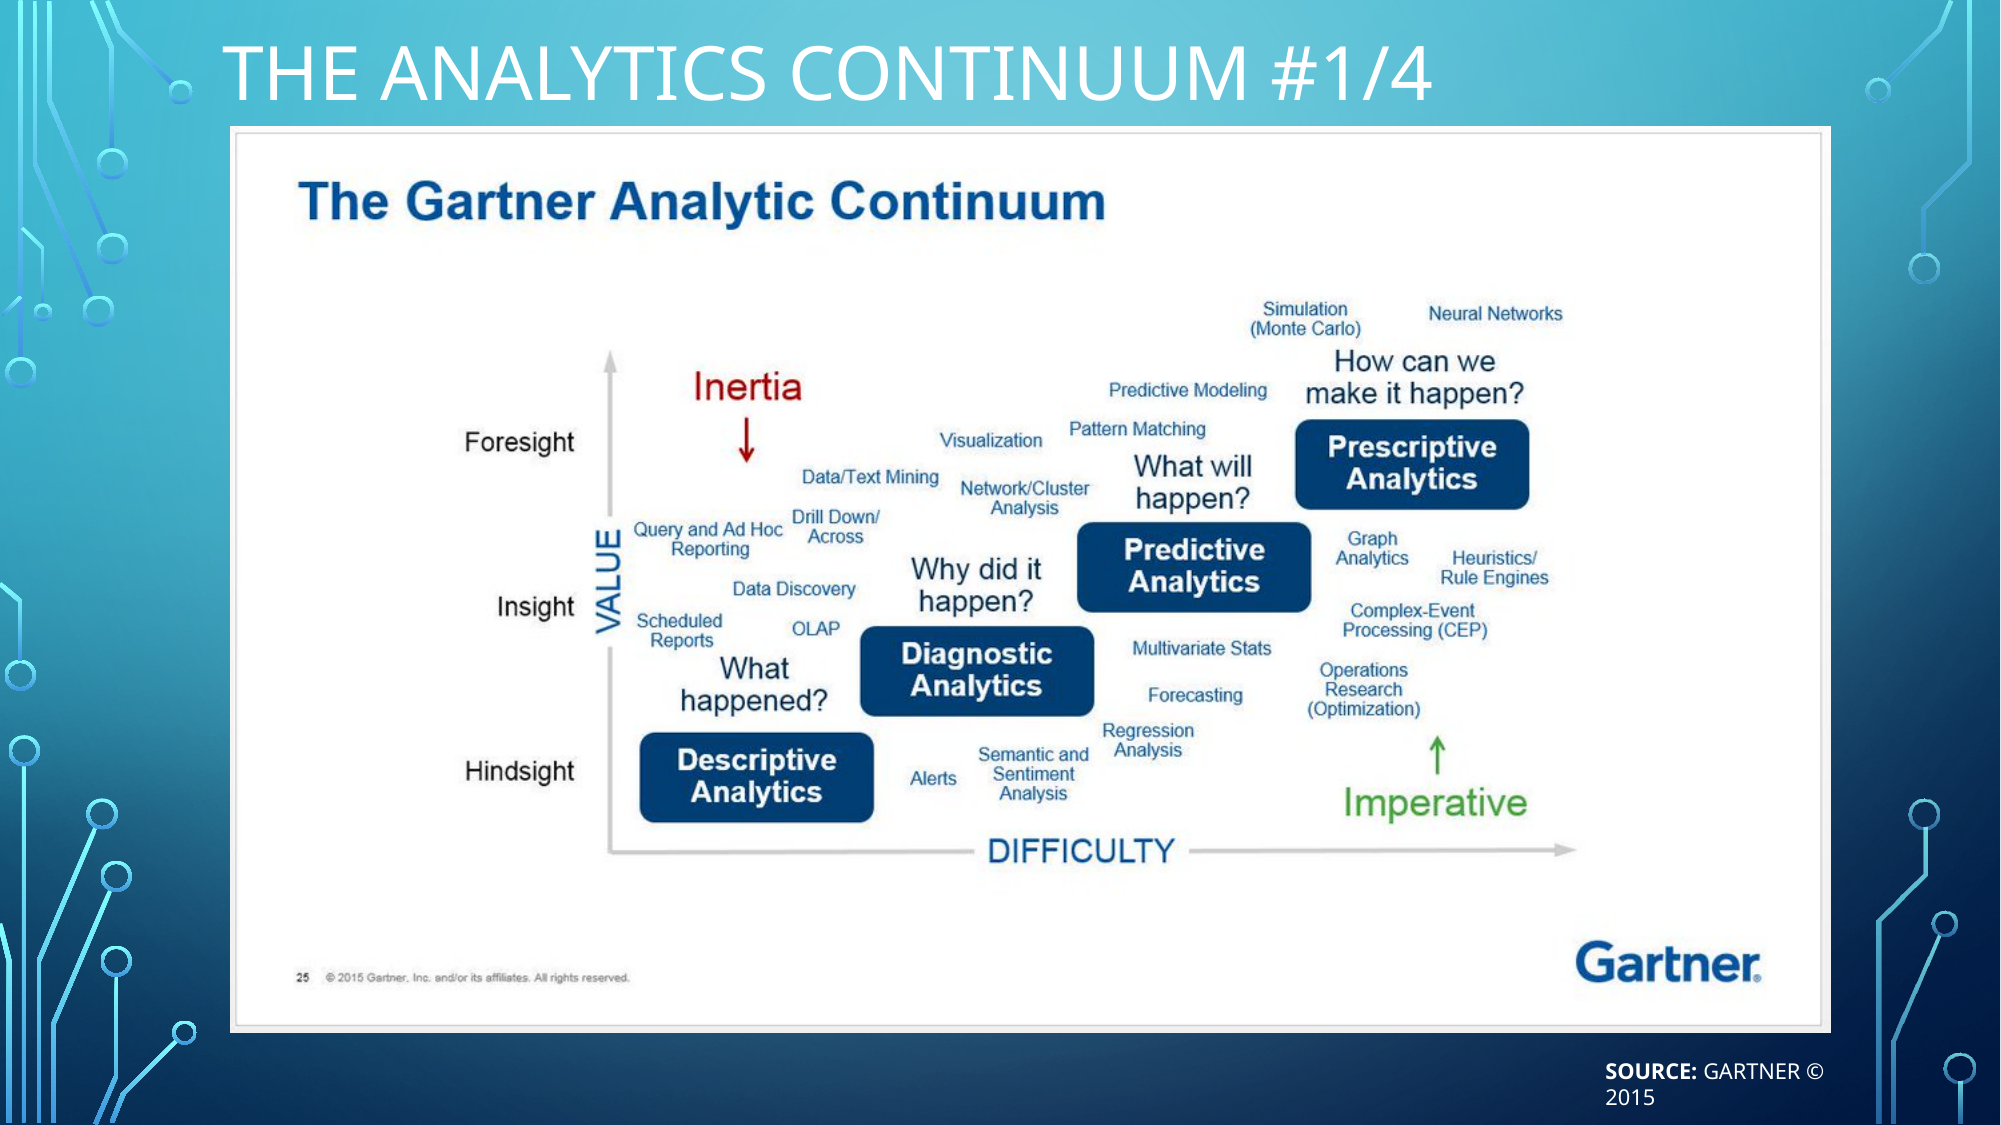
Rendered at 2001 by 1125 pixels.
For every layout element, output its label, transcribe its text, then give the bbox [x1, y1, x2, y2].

picture [229, 125, 1831, 1034]
footer source: GARTNER © 2015 [1590, 1053, 1872, 1114]
title THE ANALYTICS CONTINUUM #1/4 [207, 0, 1813, 153]
